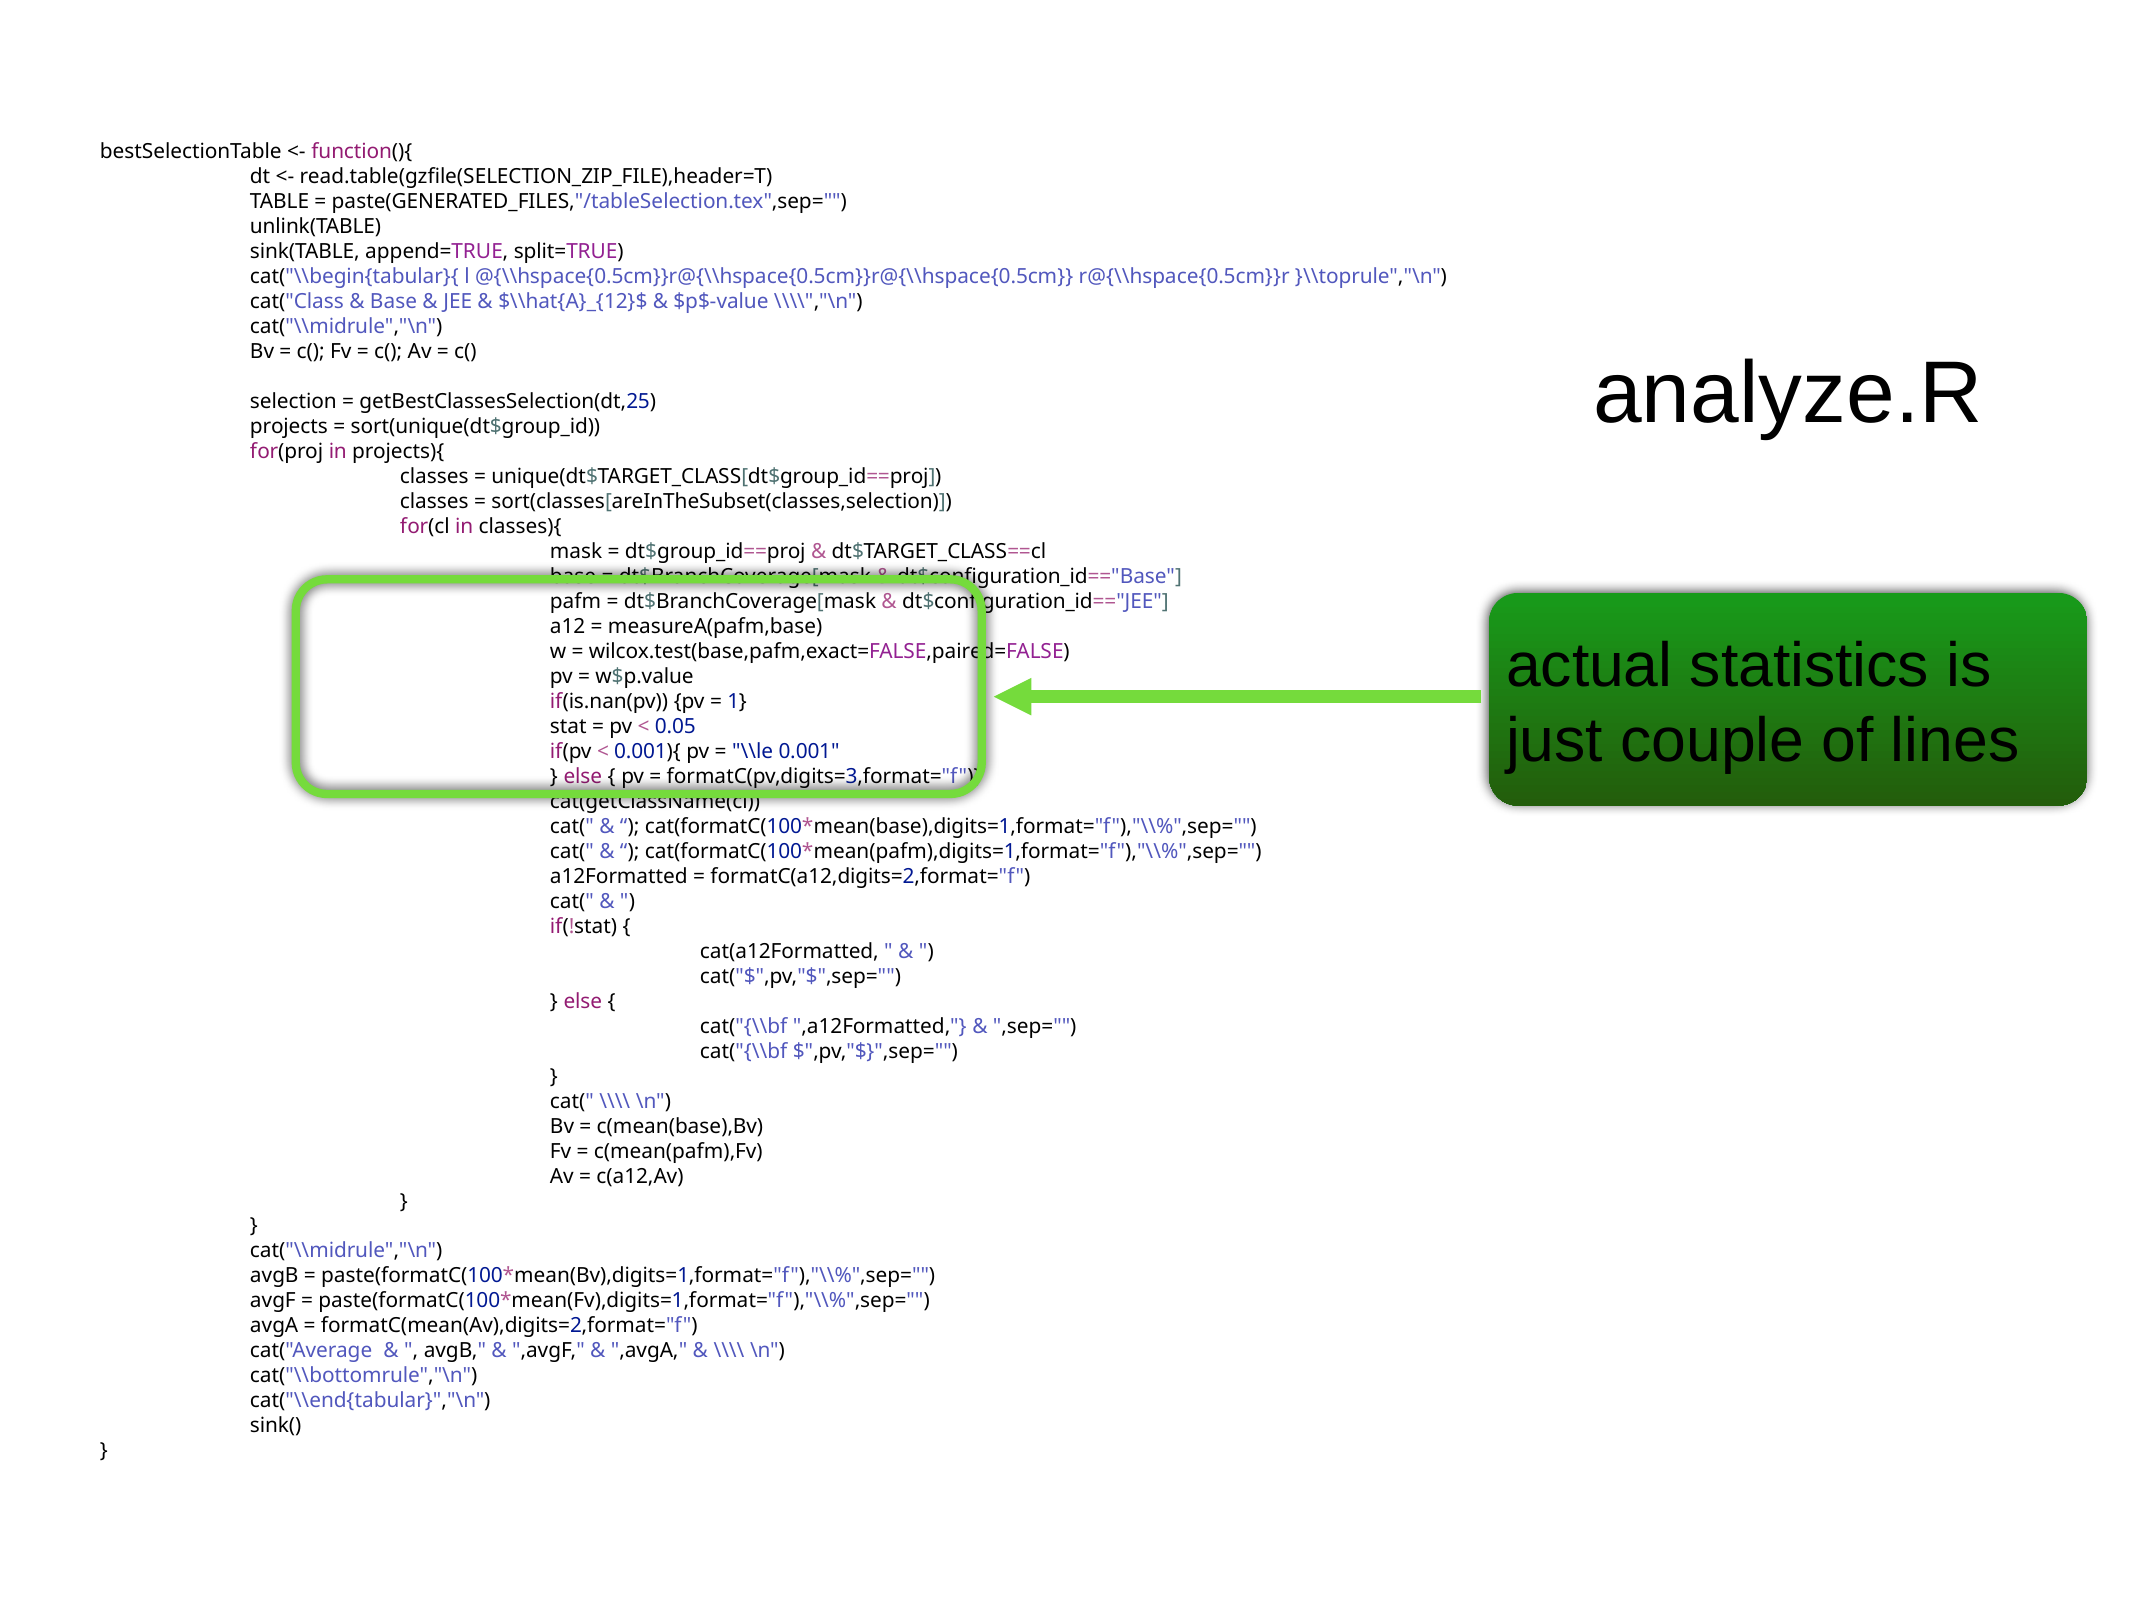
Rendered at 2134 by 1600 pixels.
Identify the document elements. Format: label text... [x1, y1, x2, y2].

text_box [295, 579, 2088, 806]
text_box analyze.R [1585, 326, 1992, 449]
list bestSelectionTable <- function(){ dt <- read.table(gzfile(SELECTION_ZIP_FILE),header=T) TABLE = paste(GENERATED_FILES,"/tableSelection.tex",sep="") unlink(TABLE) sink(TABLE, append=TRUE, split=TRUE) cat("\\begin{tabular}{ l @{\\hspace{0.5cm}}r@{\\hspace{0.5cm}}r@{\\hspace{0.5cm}} r@{\\hspace{0.5cm}}r }\\toprule","\n") cat("Class & Base & JEE & $\\hat{A}_{12}$ & $p$-value \\\\","\n") cat("\\midrule","\n") Bv = c(); Fv = c(); Av = c() selection = getBestClassesSelection(dt,25) projects = sort(unique(dt$group_id)) for(proj in projects){ classes = unique(dt$TARGET_CLASS[dt$group_id==proj]) classes = sort(classes[areInTheSubset(classes,selection)]) for(cl in classes){ mask = dt$group_id==proj & dt$TARGET_CLASS==cl base = dt$BranchCoverage[mask & dt$configuration_id=="Base"] pafm = dt$BranchCoverage[mask & dt$configuration_id=="JEE"] a12 = measureA(pafm,base) w = wilcox.test(base,pafm,exact=FALSE,paired=FALSE) pv = w$p.value if(is.nan(pv)) {pv = 1} stat = pv < 0.05 if(pv < 0.001){ pv = "\\le 0.001" } else { pv = formatC(pv,digits=3,format="f")} cat(getClassName(cl)) cat(" & “); cat(formatC(100*mean(base),digits=1,format="f"),"\\%",sep="") cat(" & “); cat(formatC(100*mean(pafm),digits=1,format="f"),"\\%",sep="") a12Formatted = formatC(a12,digits=2,format="f") cat(" & ") if(!stat) { cat(a12Formatted, " & ") cat("$",pv,"$",sep="") } else { cat("{\\bf ",a12Formatted,"} & ",sep="") cat("{\\bf $",pv,"$}",sep="") } cat(" \\\\ \n") Bv = c(mean(base),Bv) Fv = c(mean(pafm),Fv) Av = c(a12,Av) } } cat("\\midrule","\n") avgB = paste(formatC(100*mean(Bv),digits=1,format="f"),"\\%",sep="") avgF = paste(formatC(100*mean(Fv),digits=1,format="f"),"\\%",sep="") avgA = formatC(mean(Av),digits=2,format="f") cat("Average & ", avgB," & ",avgF," & ",avgA," & \\\\ \n") cat("\\bottomrule","\n") cat("\\end{tabular}","\n") sink() } [91, 15, 2043, 1585]
